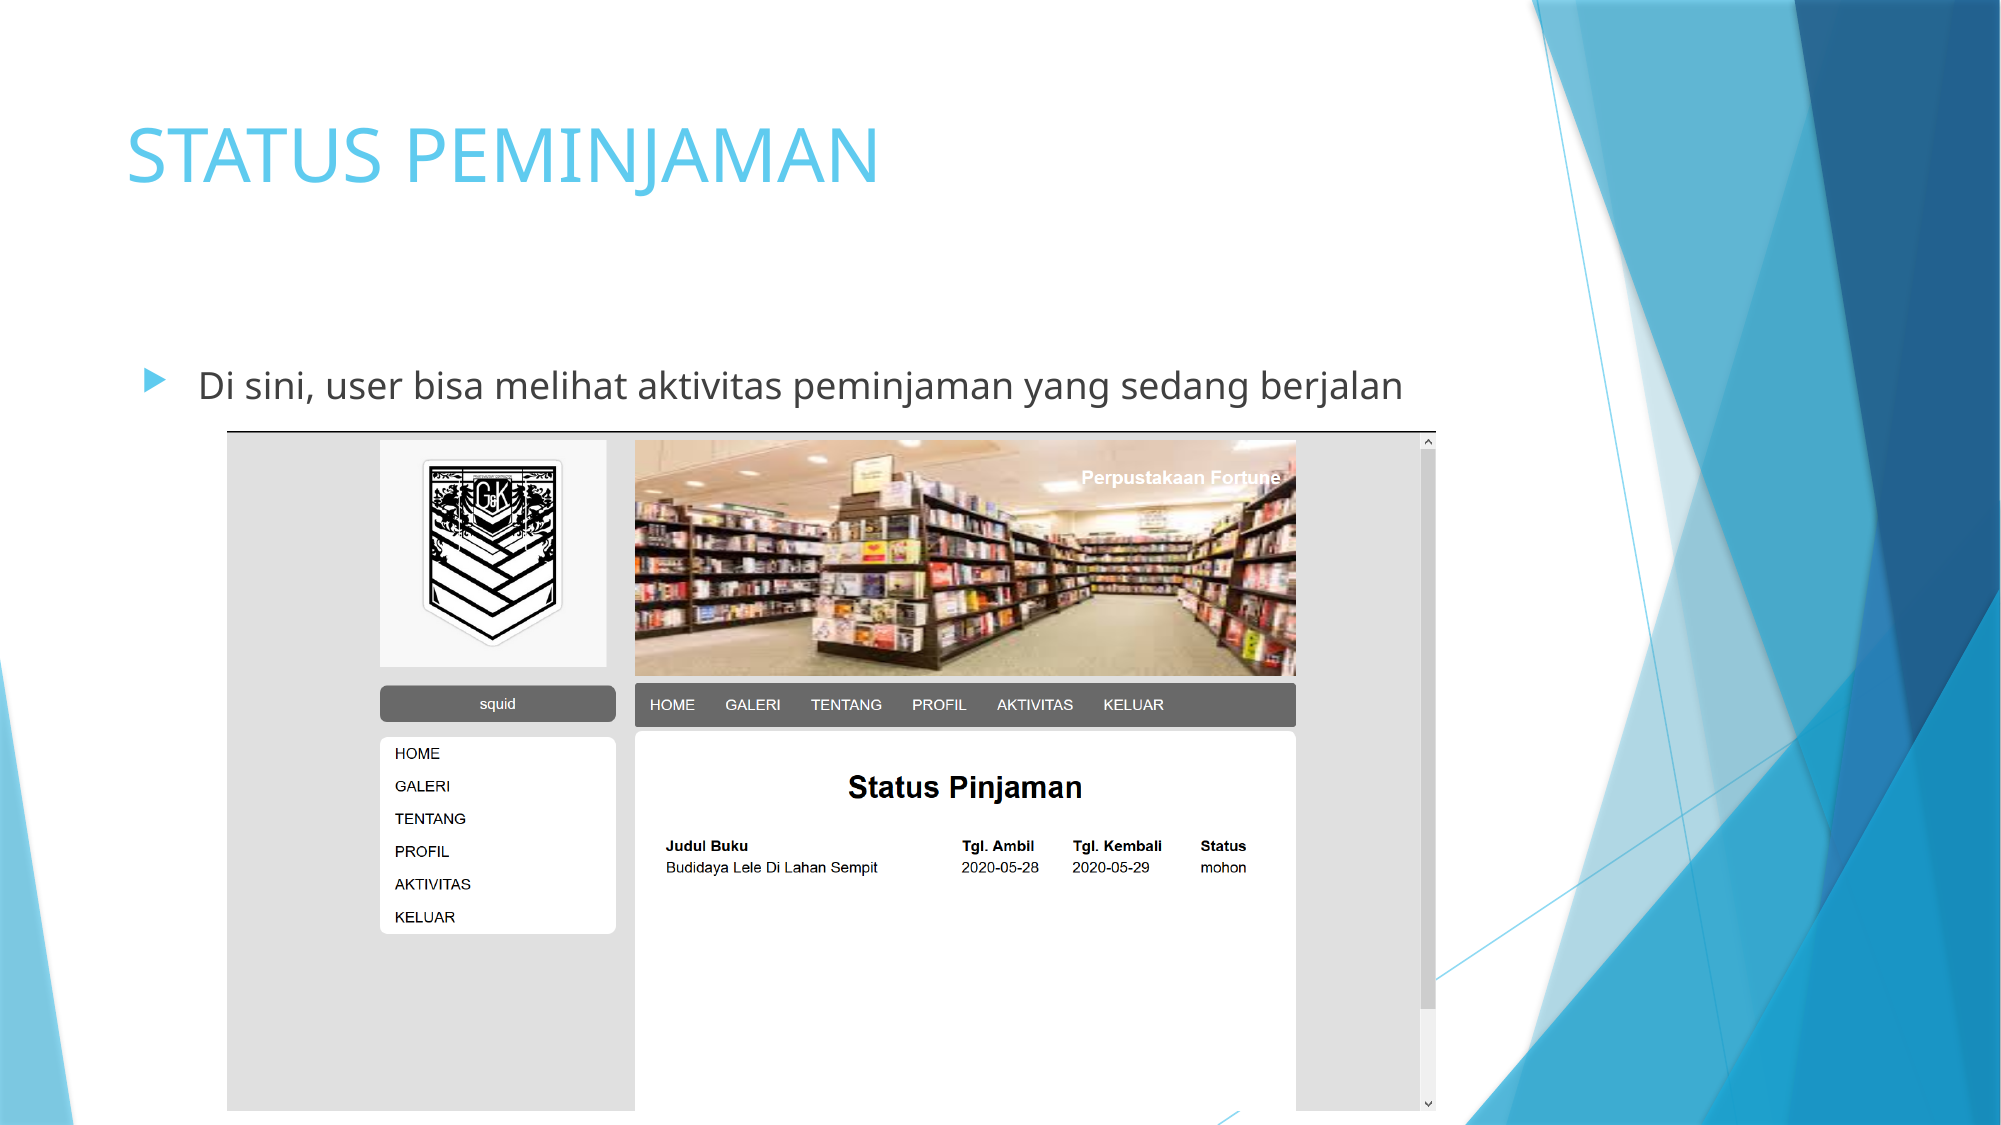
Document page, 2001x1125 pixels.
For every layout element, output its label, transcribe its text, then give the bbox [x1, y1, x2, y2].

list Di sini, user bisa melihat aktivitas peminjaman yang sedang berjalan [126, 354, 1537, 992]
picture [227, 431, 1436, 1112]
title STATUS PEMINJAMAN [111, 99, 1522, 317]
